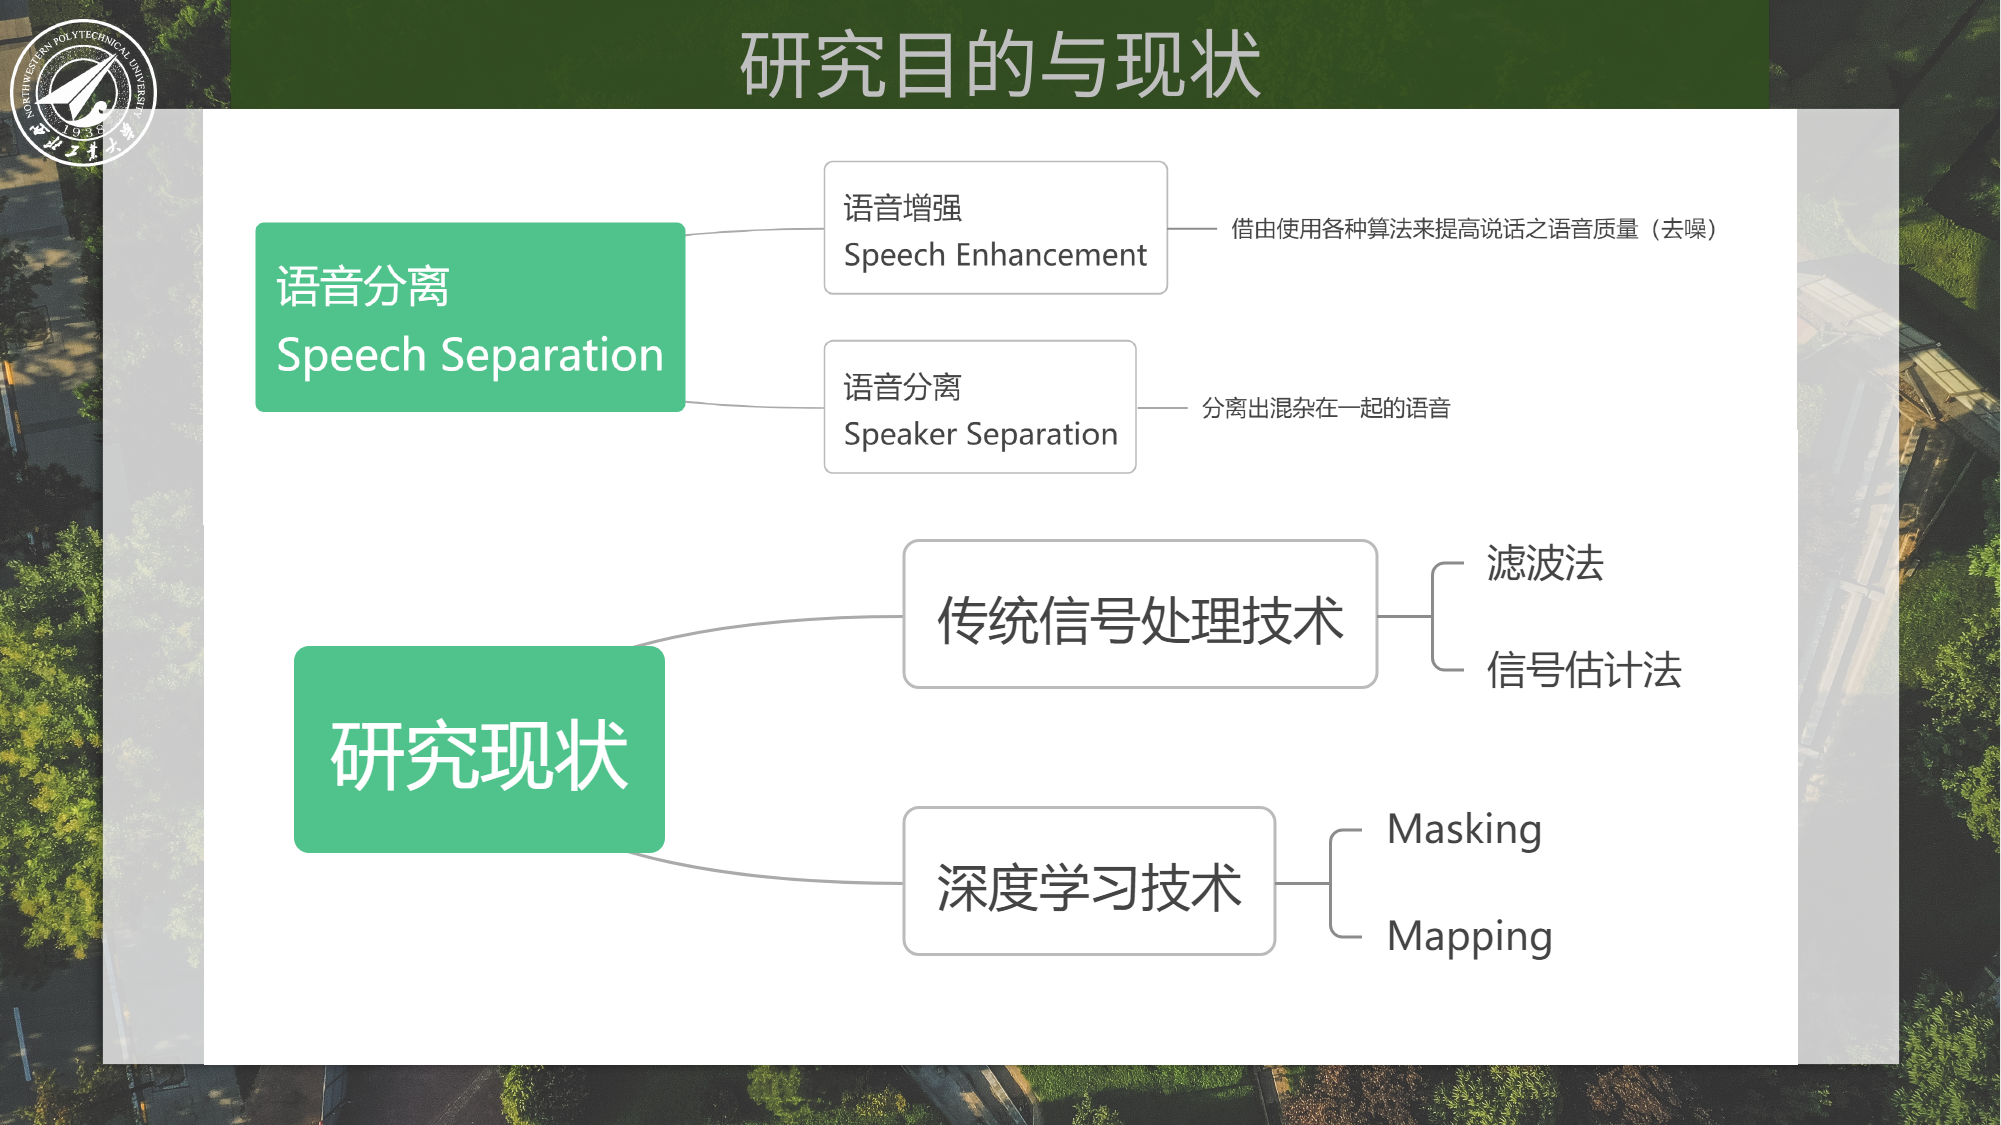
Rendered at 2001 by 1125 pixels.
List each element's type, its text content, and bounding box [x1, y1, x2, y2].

text_box 研究目的与现状 [693, 10, 1309, 109]
text_box [102, 108, 230, 1065]
text_box [230, 0, 1770, 109]
text_box [1770, 108, 1900, 1065]
picture [0, 0, 2001, 1125]
